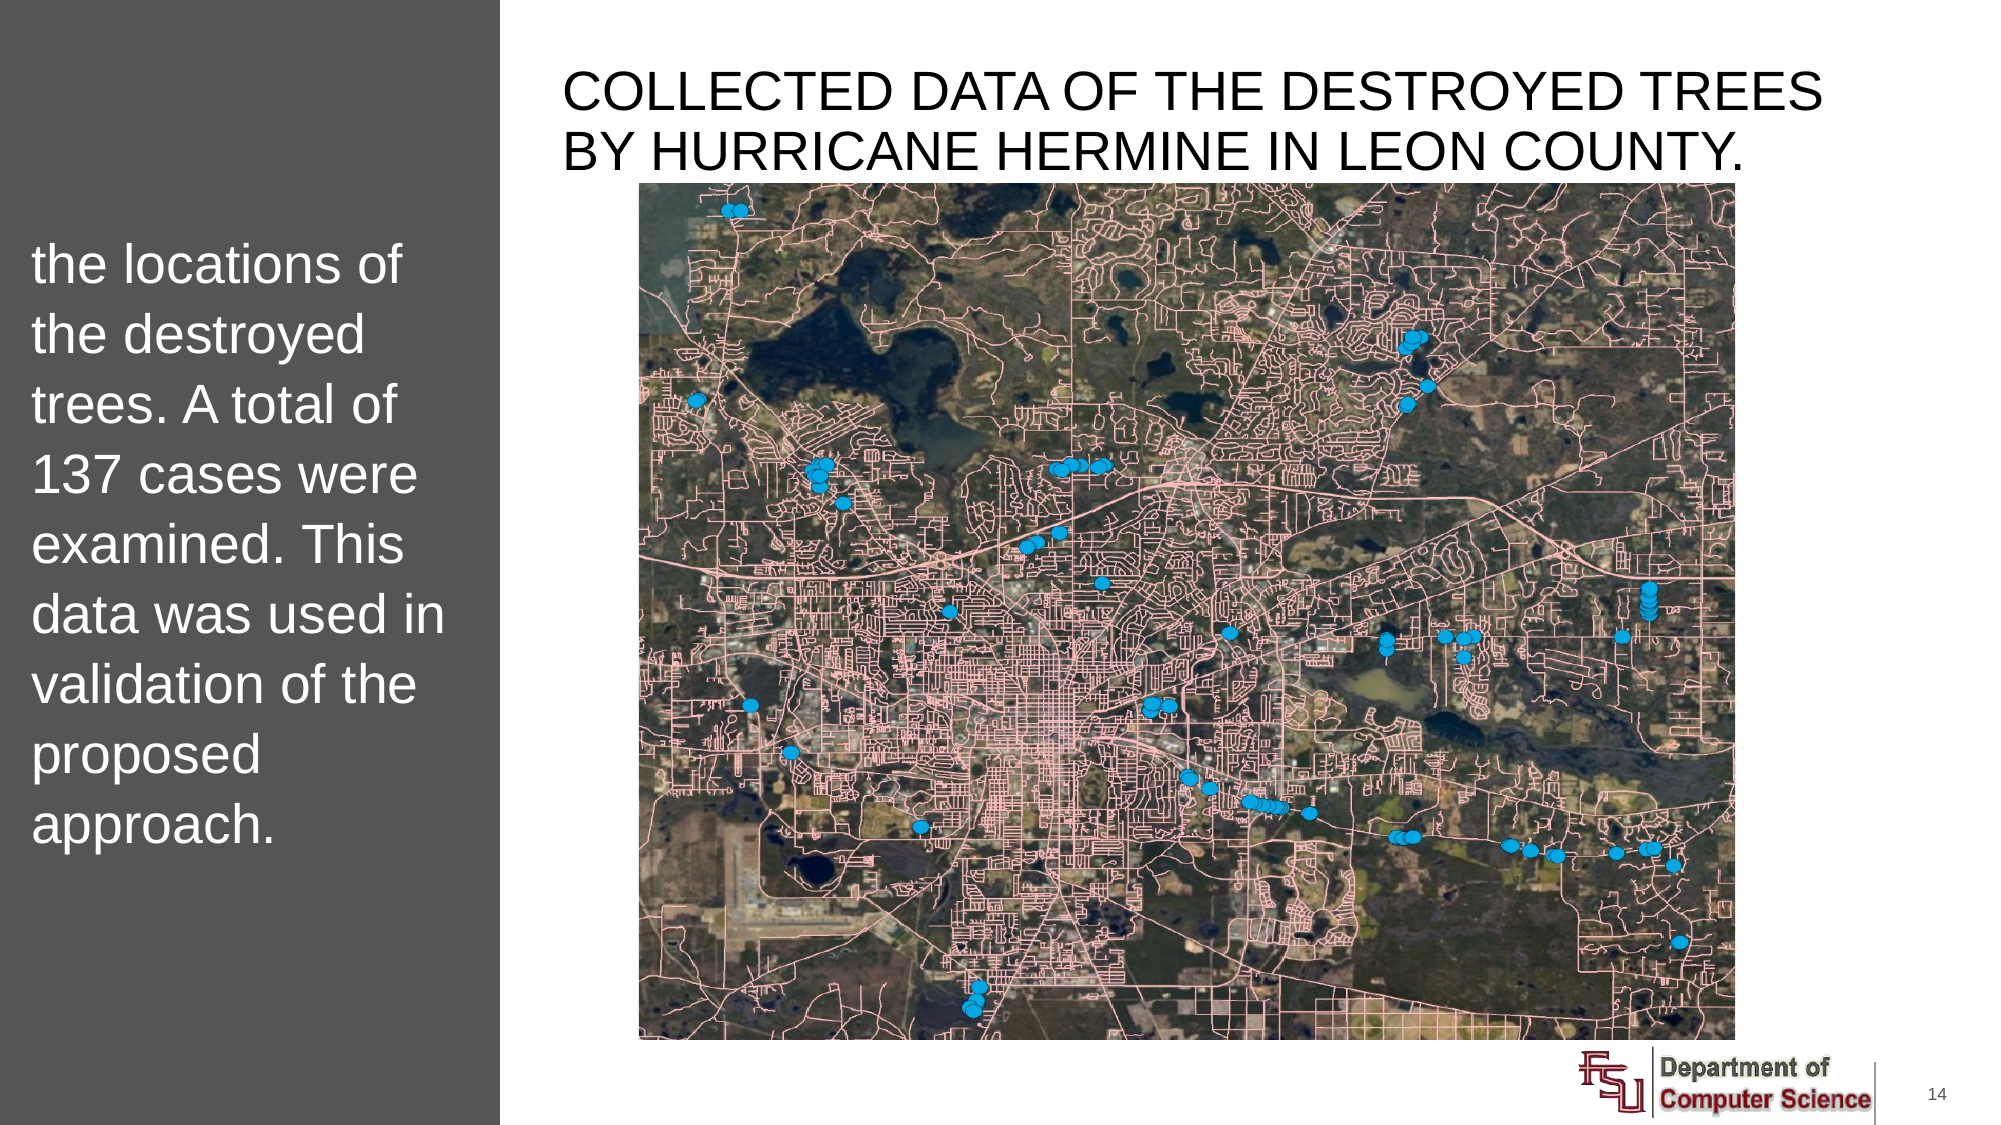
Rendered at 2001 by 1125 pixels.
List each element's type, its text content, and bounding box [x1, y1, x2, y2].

title Collected data of the destroyed trees by Hurricane Hermine in Leon County. [562, 57, 1850, 183]
list the locations of the destroyed trees. A total of 137 cases were examined. This data was used in validation of the proposed approach. [31, 224, 469, 1038]
picture [638, 183, 1736, 1040]
picture [1575, 1043, 1875, 1122]
